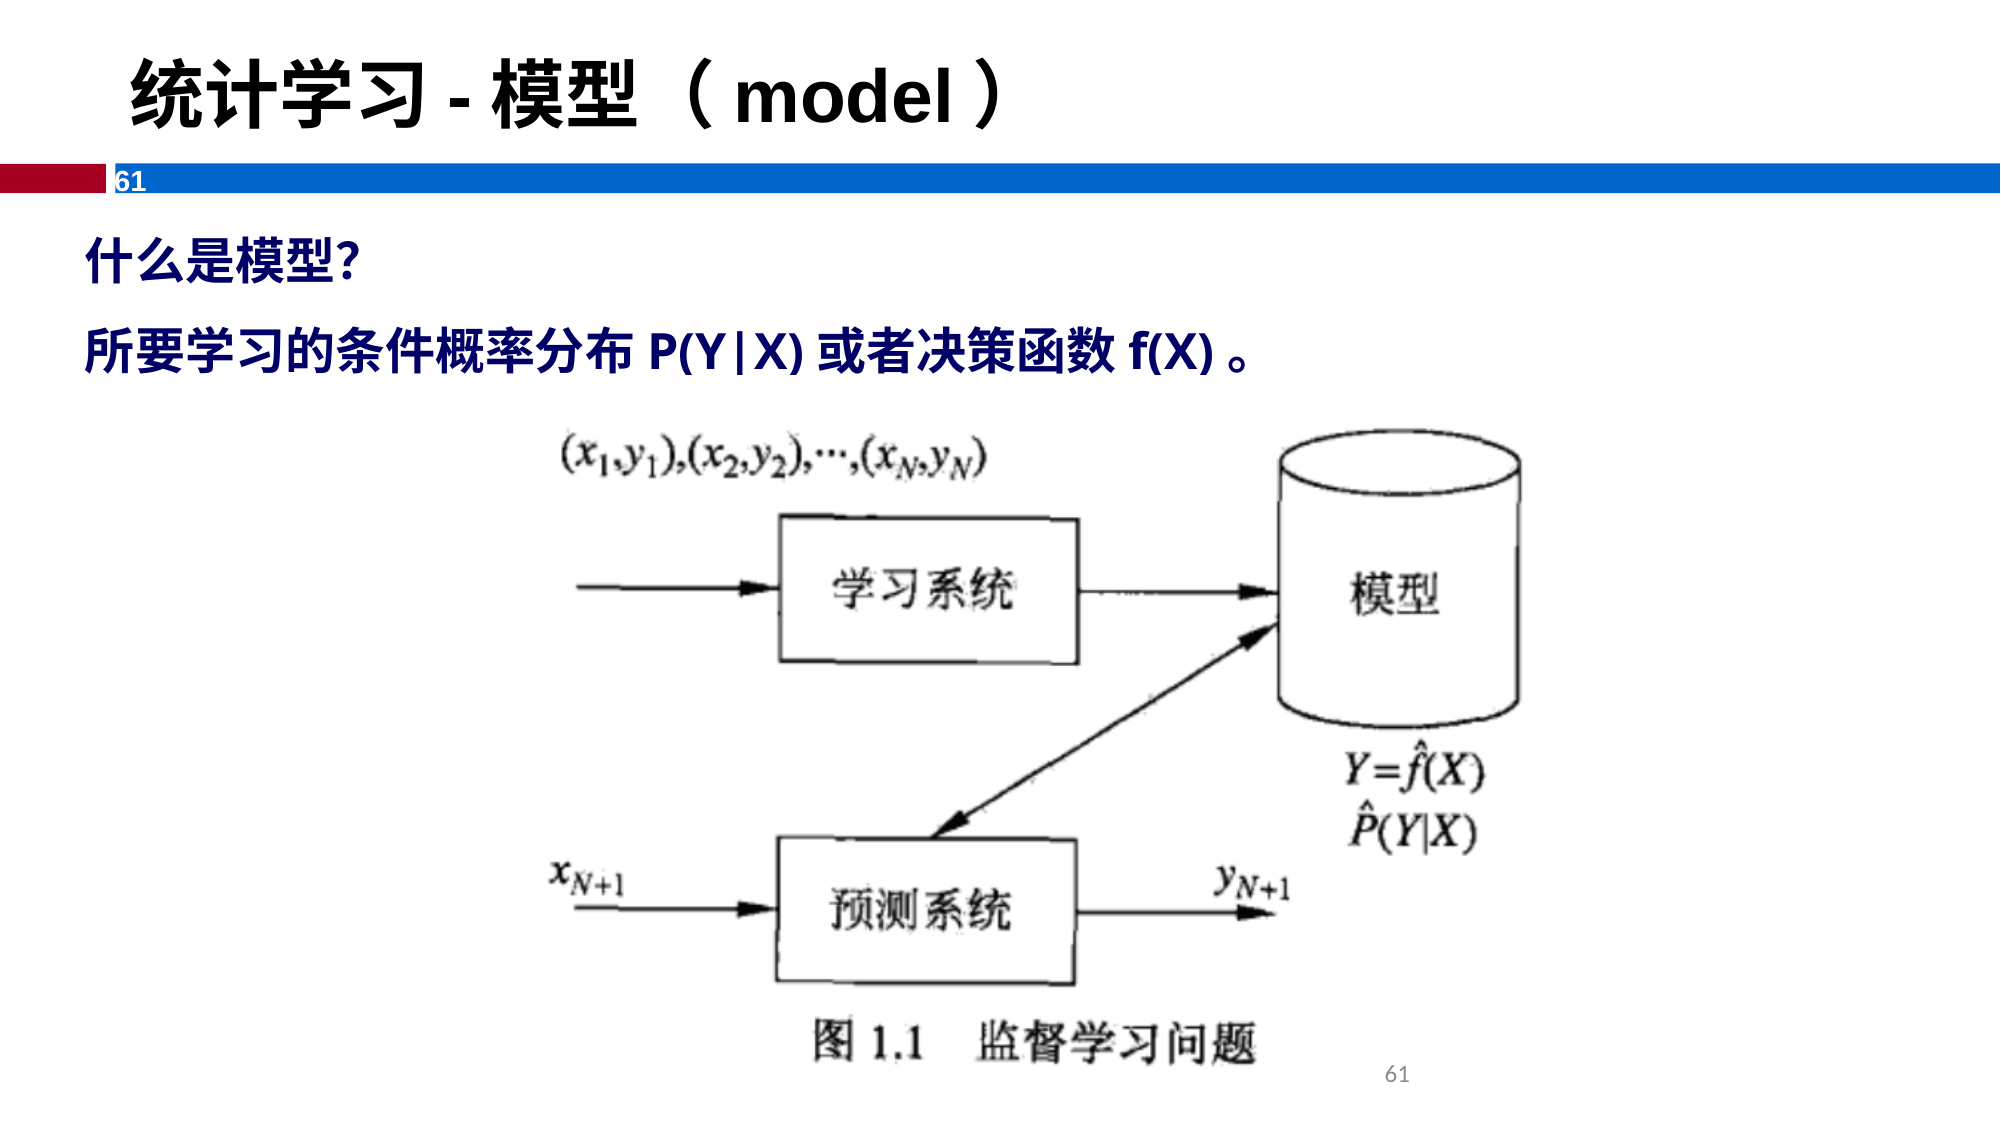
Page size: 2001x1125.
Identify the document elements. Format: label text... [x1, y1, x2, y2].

picture [437, 375, 1591, 1113]
title 统计学习-模型（model） [114, 36, 1939, 148]
text_box 什么是模型？ 所要学习的条件概率分布P(Y|X)或者决策函数f(X)。 [70, 215, 1926, 364]
